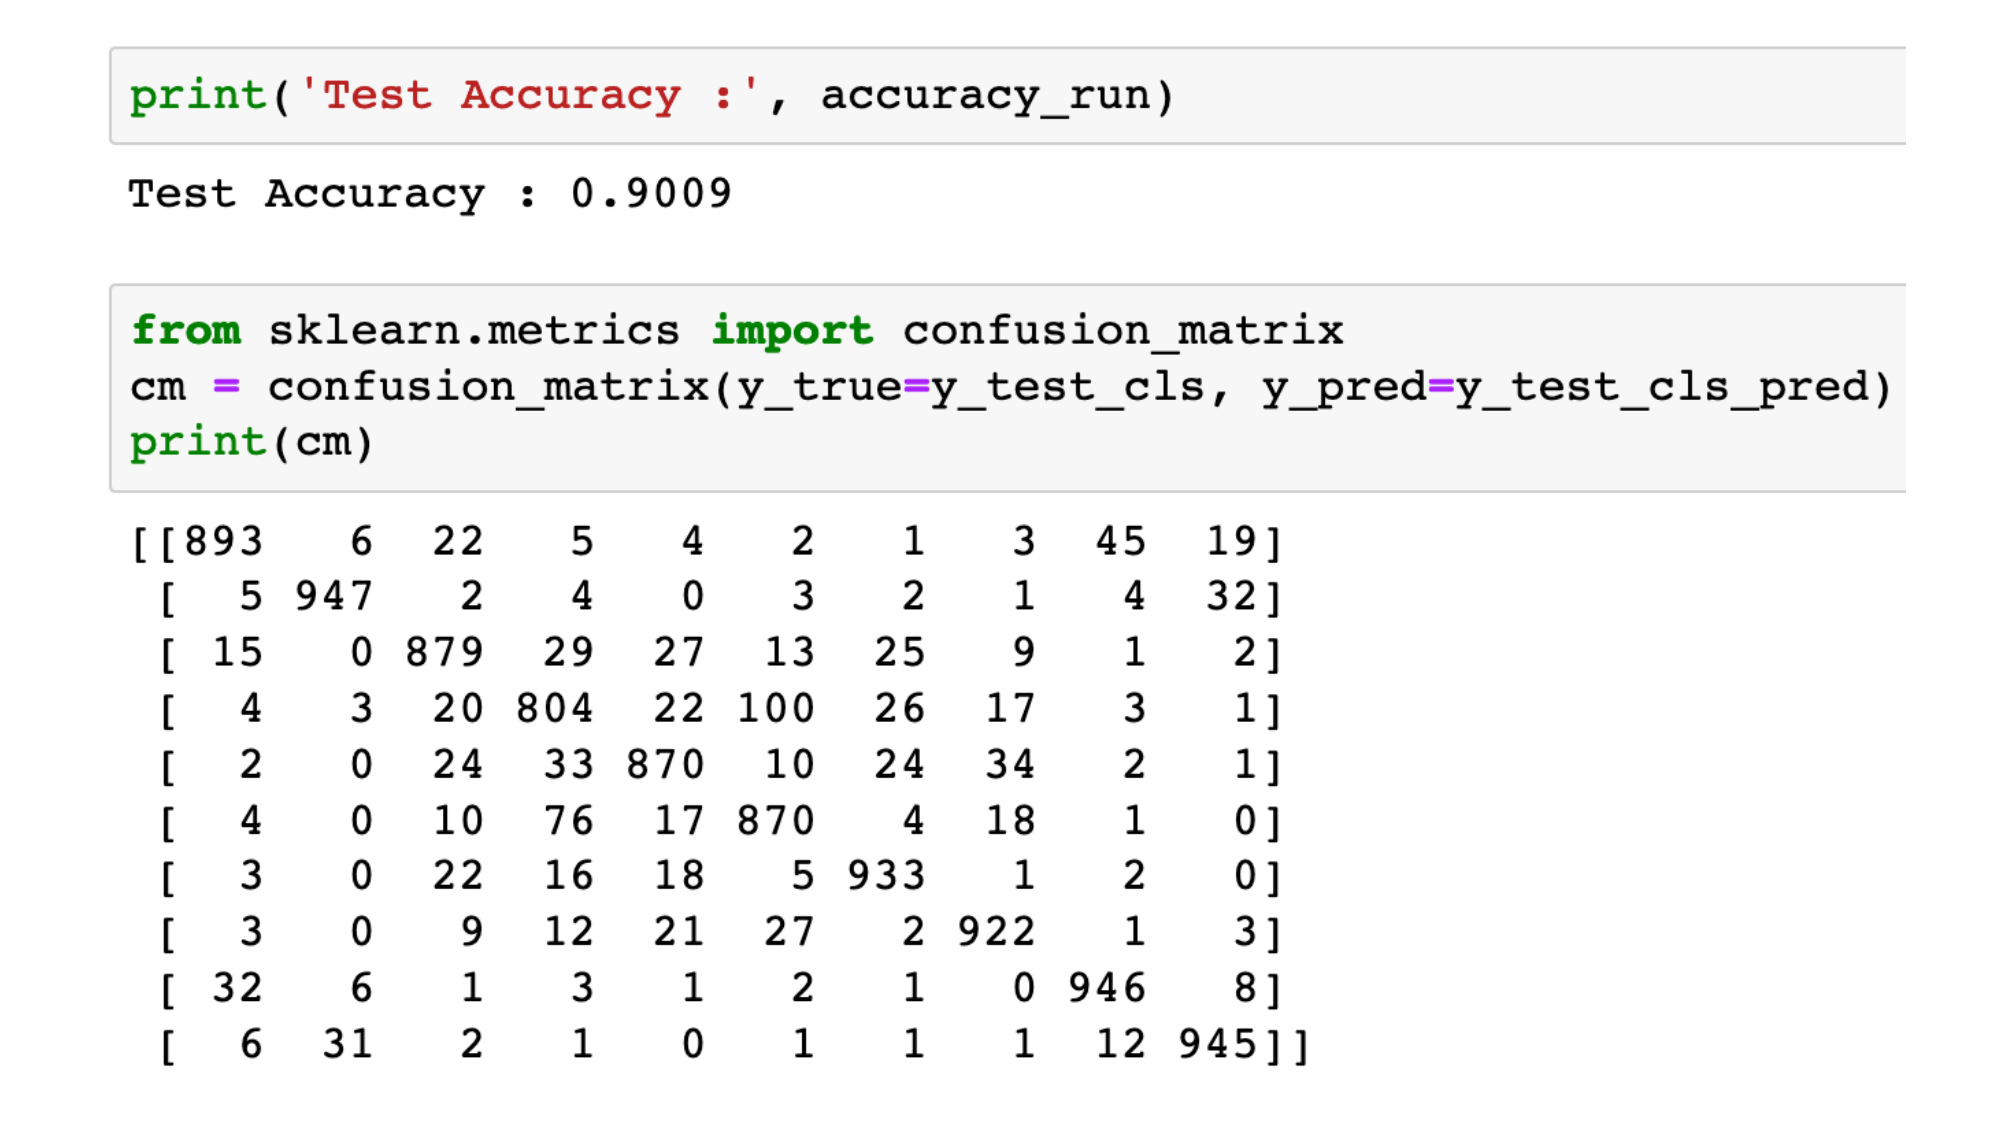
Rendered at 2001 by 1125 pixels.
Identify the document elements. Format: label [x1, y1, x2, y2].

picture [90, 26, 1906, 1100]
